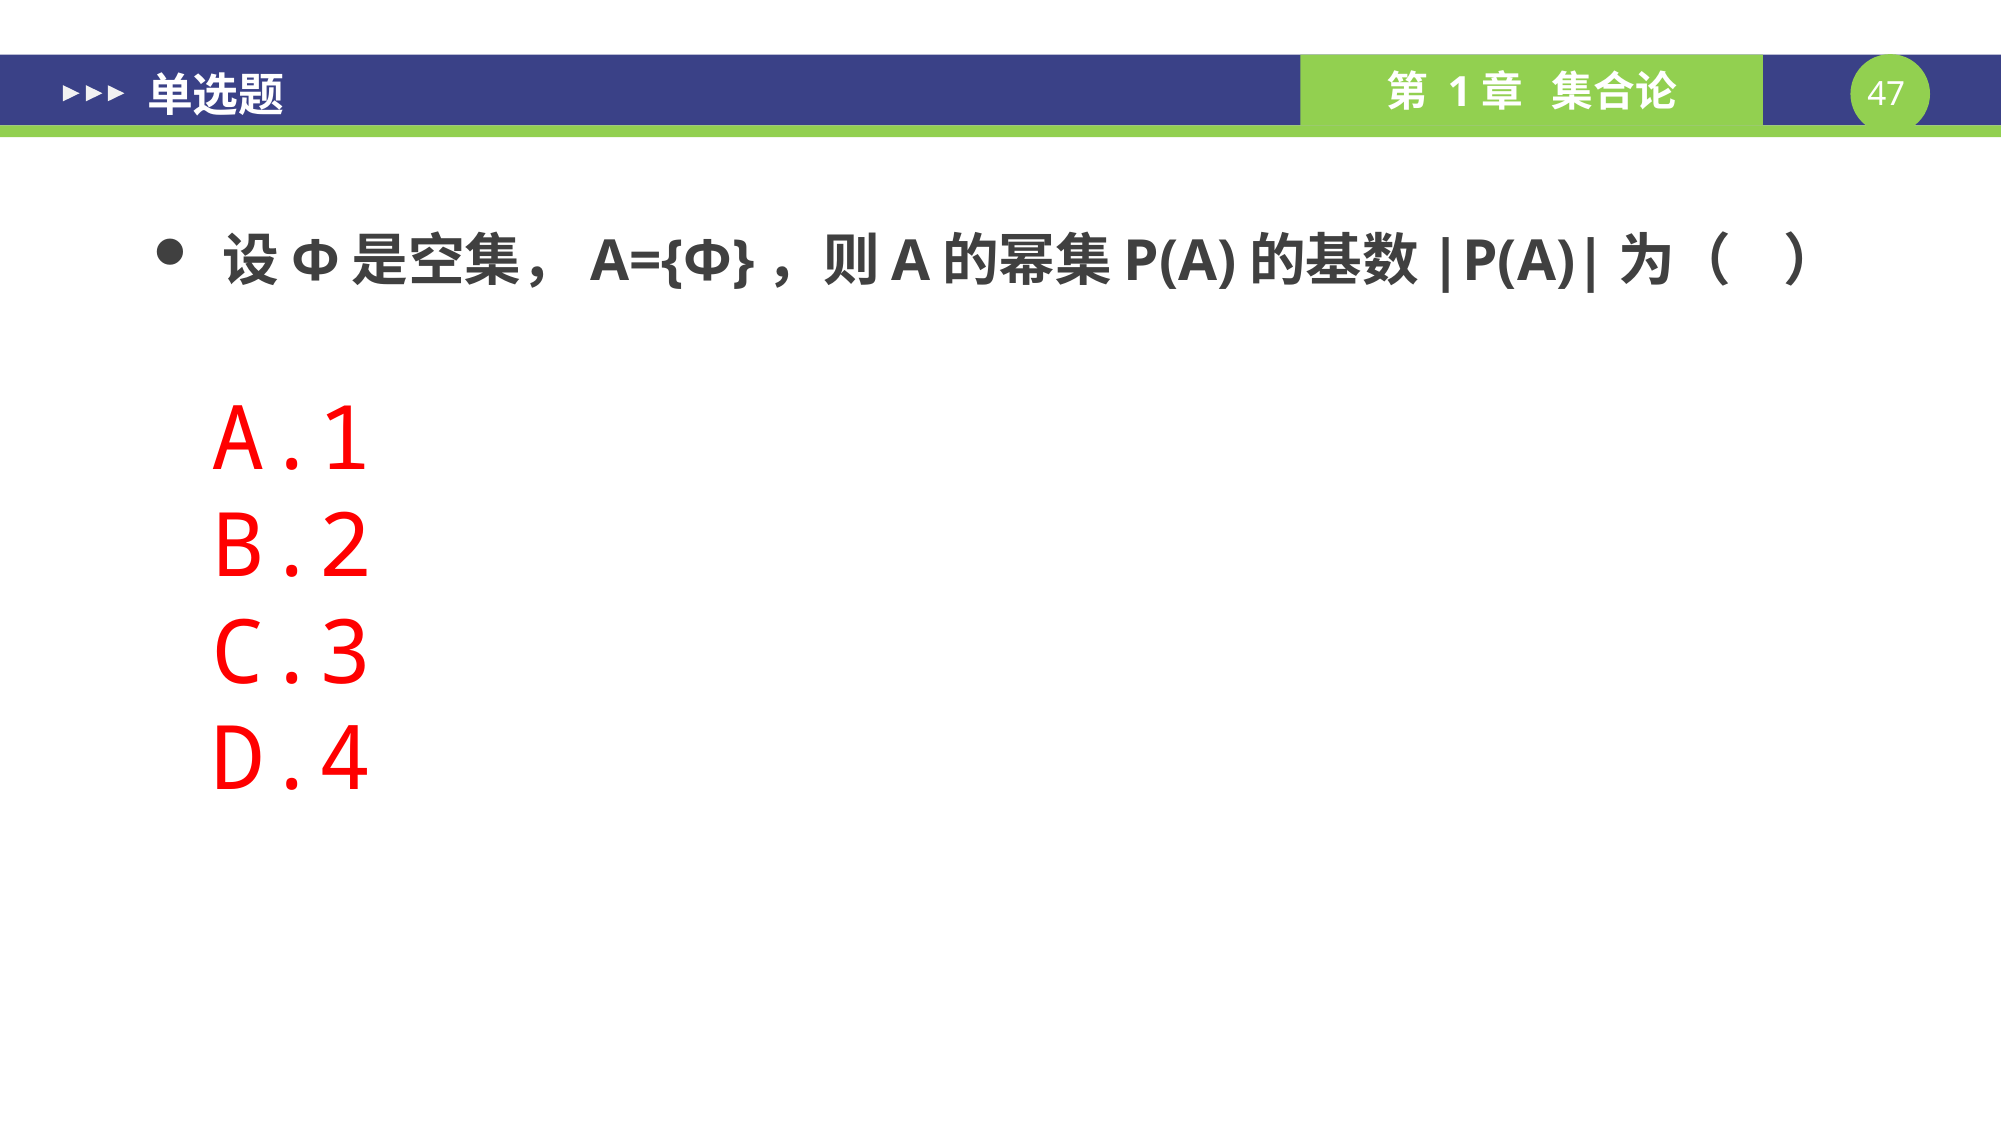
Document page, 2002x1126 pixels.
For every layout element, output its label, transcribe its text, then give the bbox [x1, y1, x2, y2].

list 设Φ是空集，A={Φ}，则A的幂集P(A)的基数|P(A)|为（ ） [133, 200, 1962, 304]
title 单选题 [127, 57, 1003, 129]
text_box A.1 B.2 C.3 D.4 [197, 373, 1741, 816]
